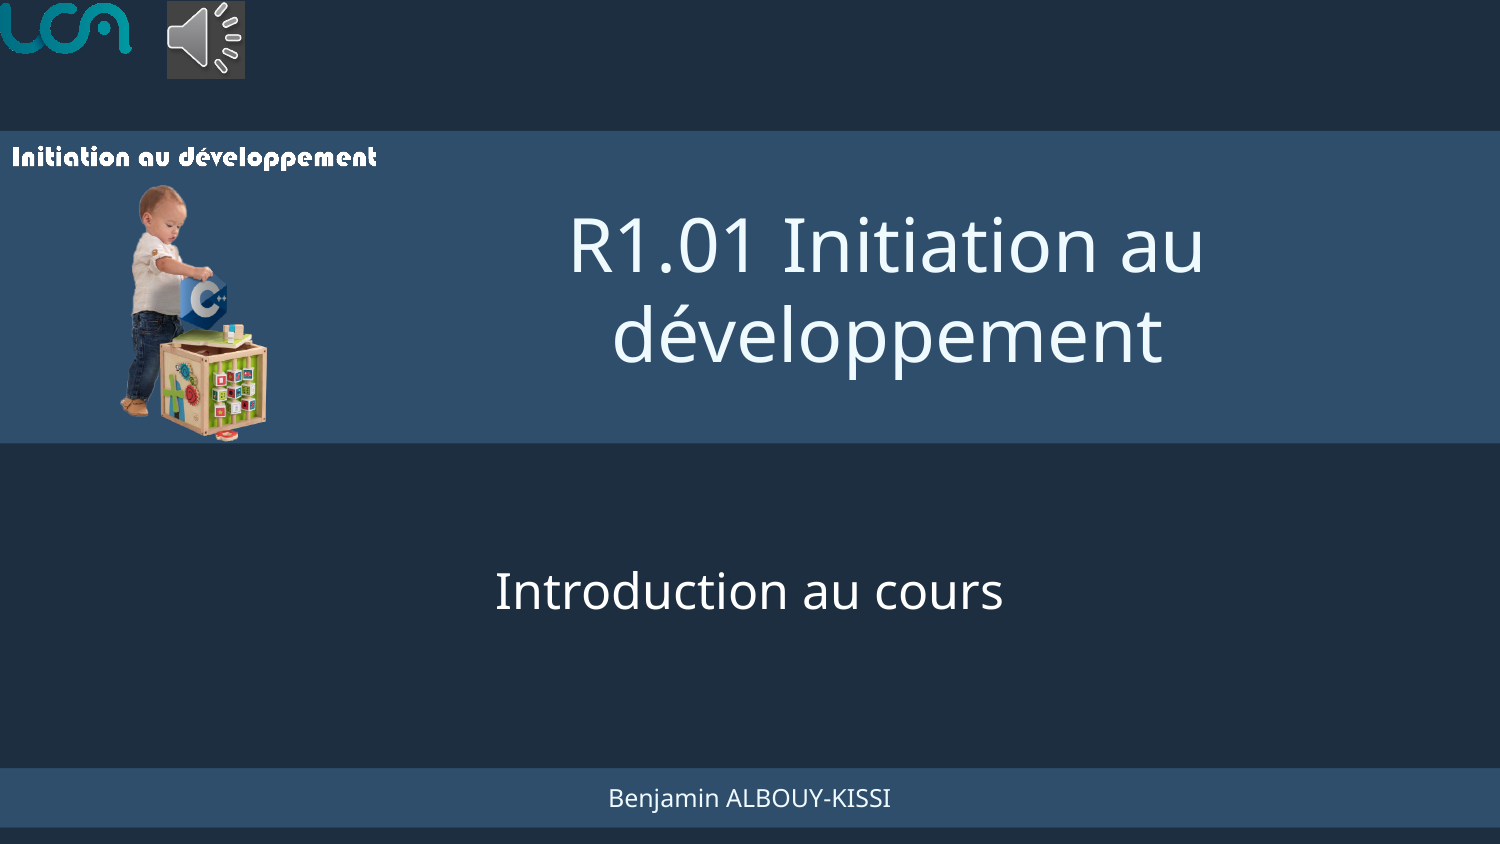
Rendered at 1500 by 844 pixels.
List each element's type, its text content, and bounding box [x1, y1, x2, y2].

title R1.01 Initiation au développement [387, 131, 1388, 444]
footer Benjamin ALBOUY-KISSI [512, 768, 988, 828]
picture [9, 130, 381, 444]
text_box [0, 766, 1500, 828]
picture [0, 3, 132, 54]
text_box [0, 828, 1500, 844]
picture [165, 0, 247, 81]
subtitle Introduction au cours [206, 551, 1294, 766]
